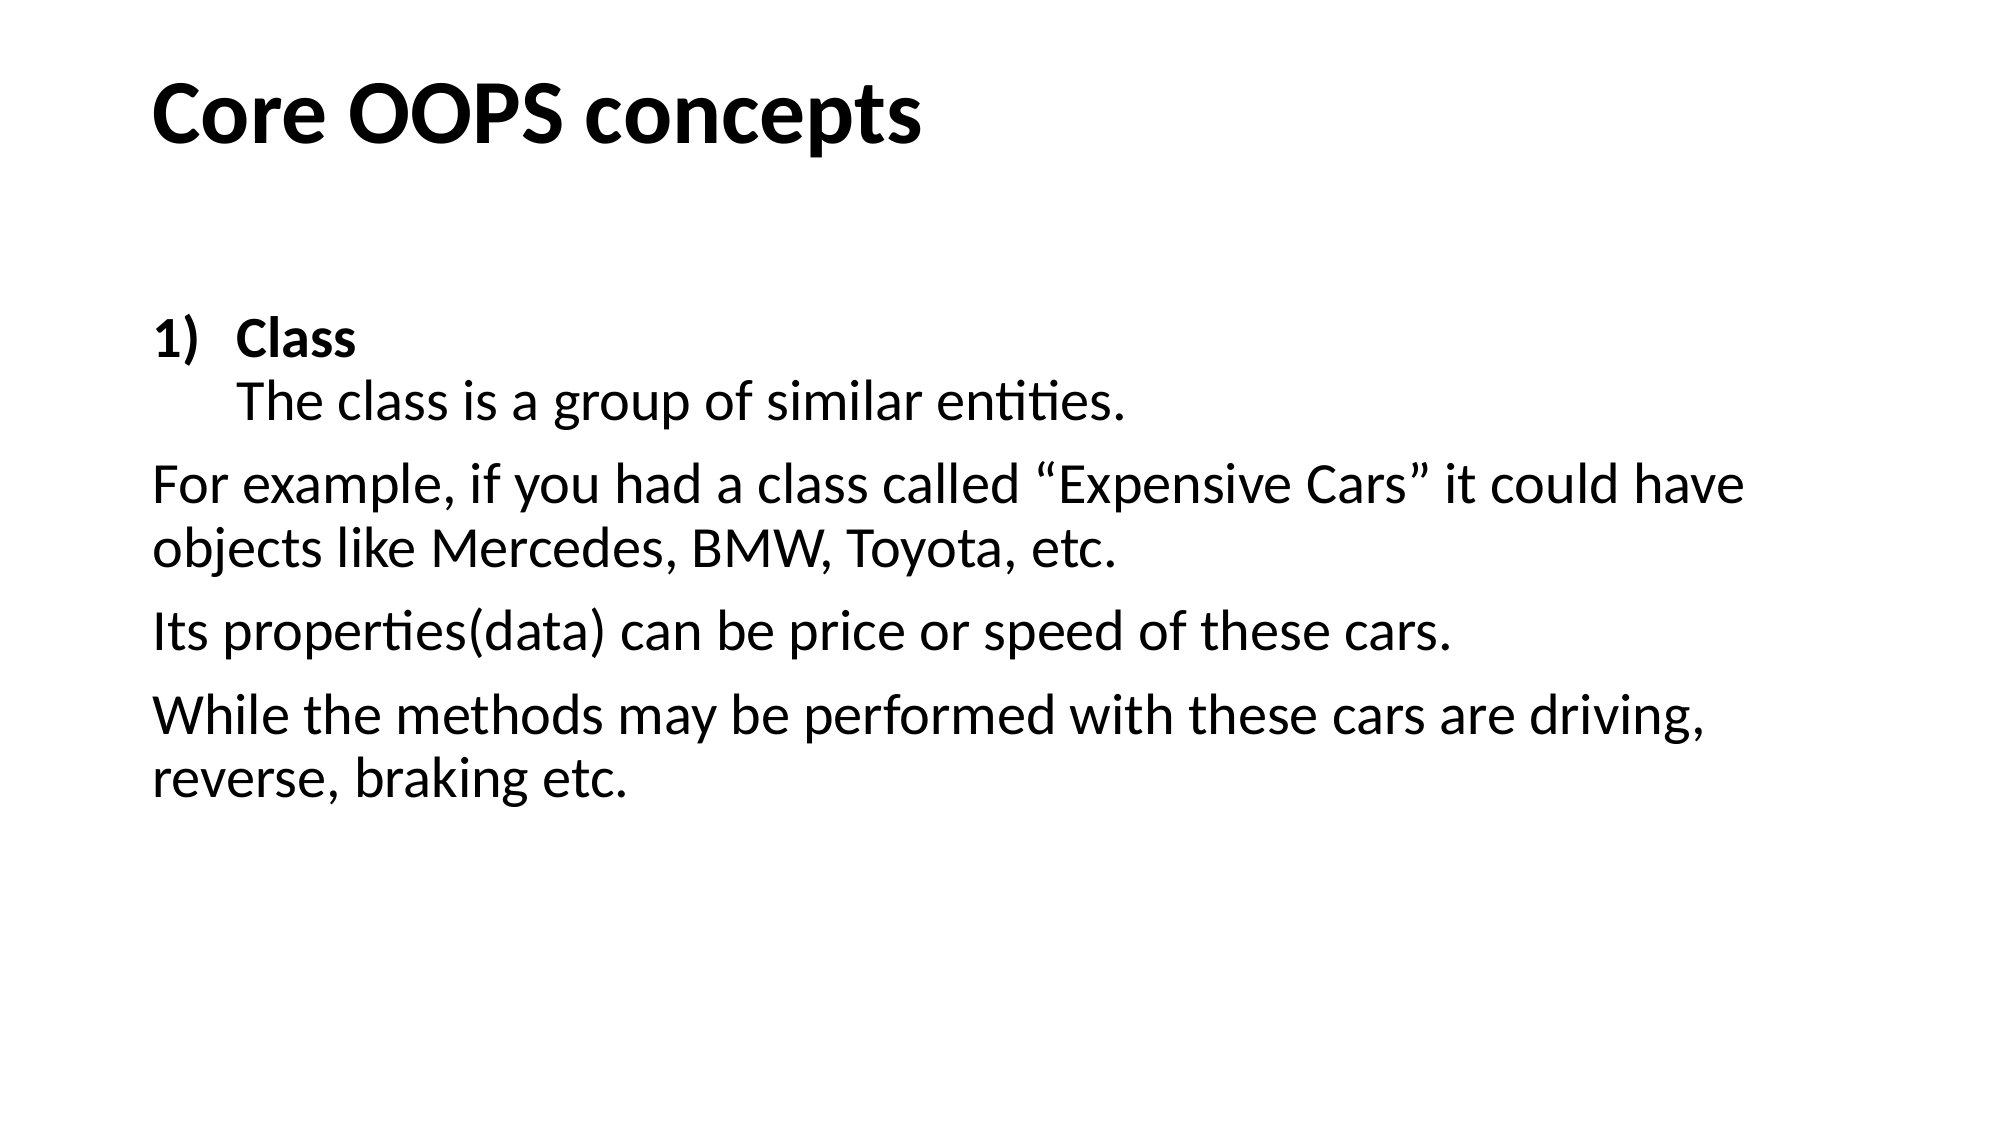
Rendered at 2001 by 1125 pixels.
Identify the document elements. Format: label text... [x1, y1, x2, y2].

title Core OOPS concepts [137, 59, 1863, 278]
list Class The class is a group of similar entities. For example, if you had a class called “Expensive Cars” it could have objects like Mercedes, BMW, Toyota, etc. Its properties(data) can be price or speed of these cars. While the methods may be performed with these cars are driving, reverse, braking etc. [137, 299, 1863, 1014]
